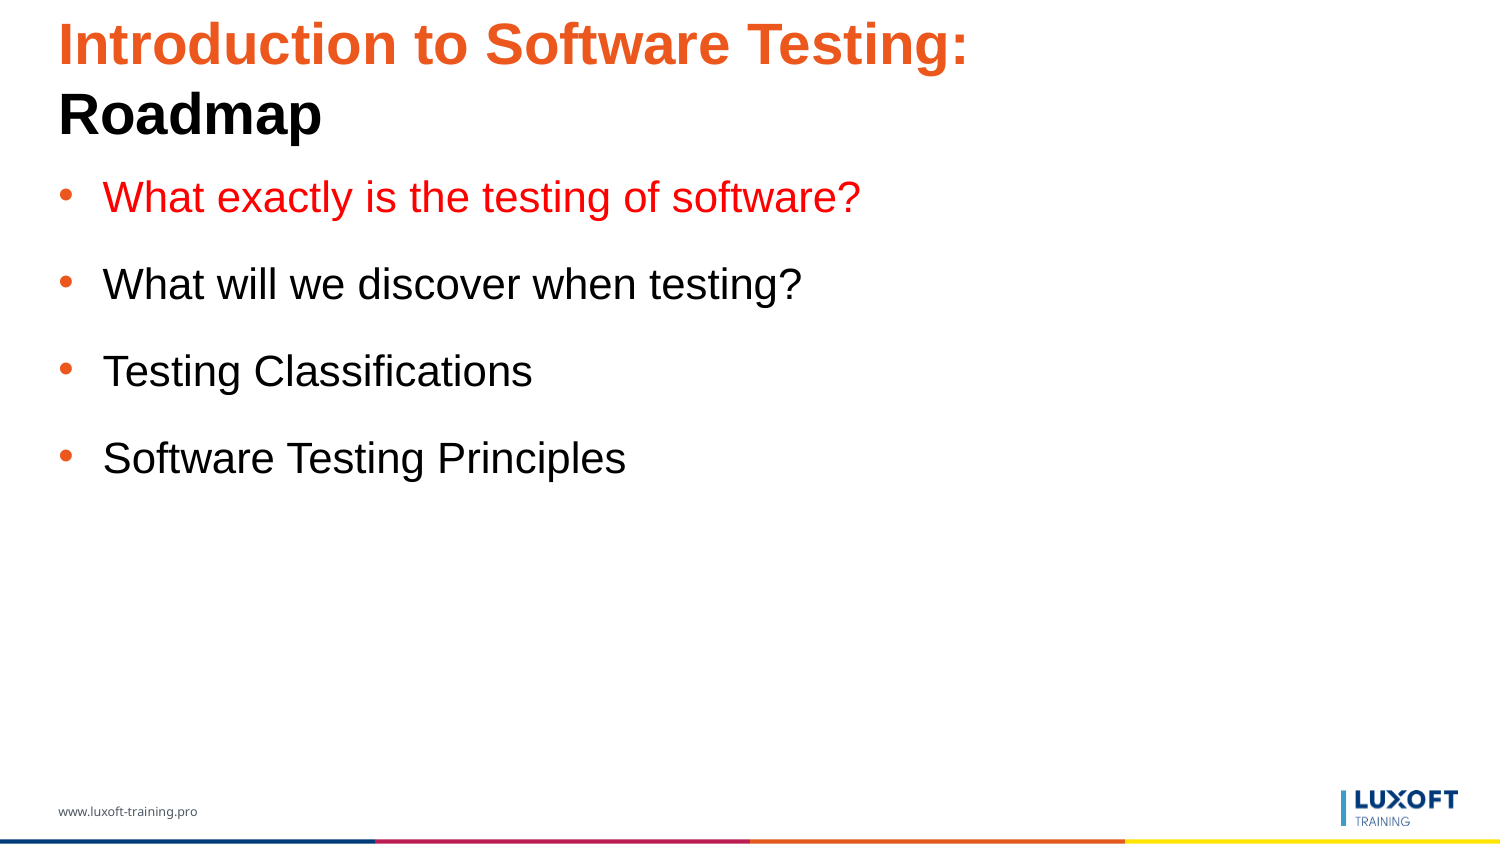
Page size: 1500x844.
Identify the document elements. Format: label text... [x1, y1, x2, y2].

list What exactly is the testing of software? What will we discover when testing? Testing Classifications Software Testing Principles [47, 147, 1457, 764]
title Introduction to Software Testing: Roadmap [47, 44, 1457, 107]
picture [1341, 790, 1458, 826]
